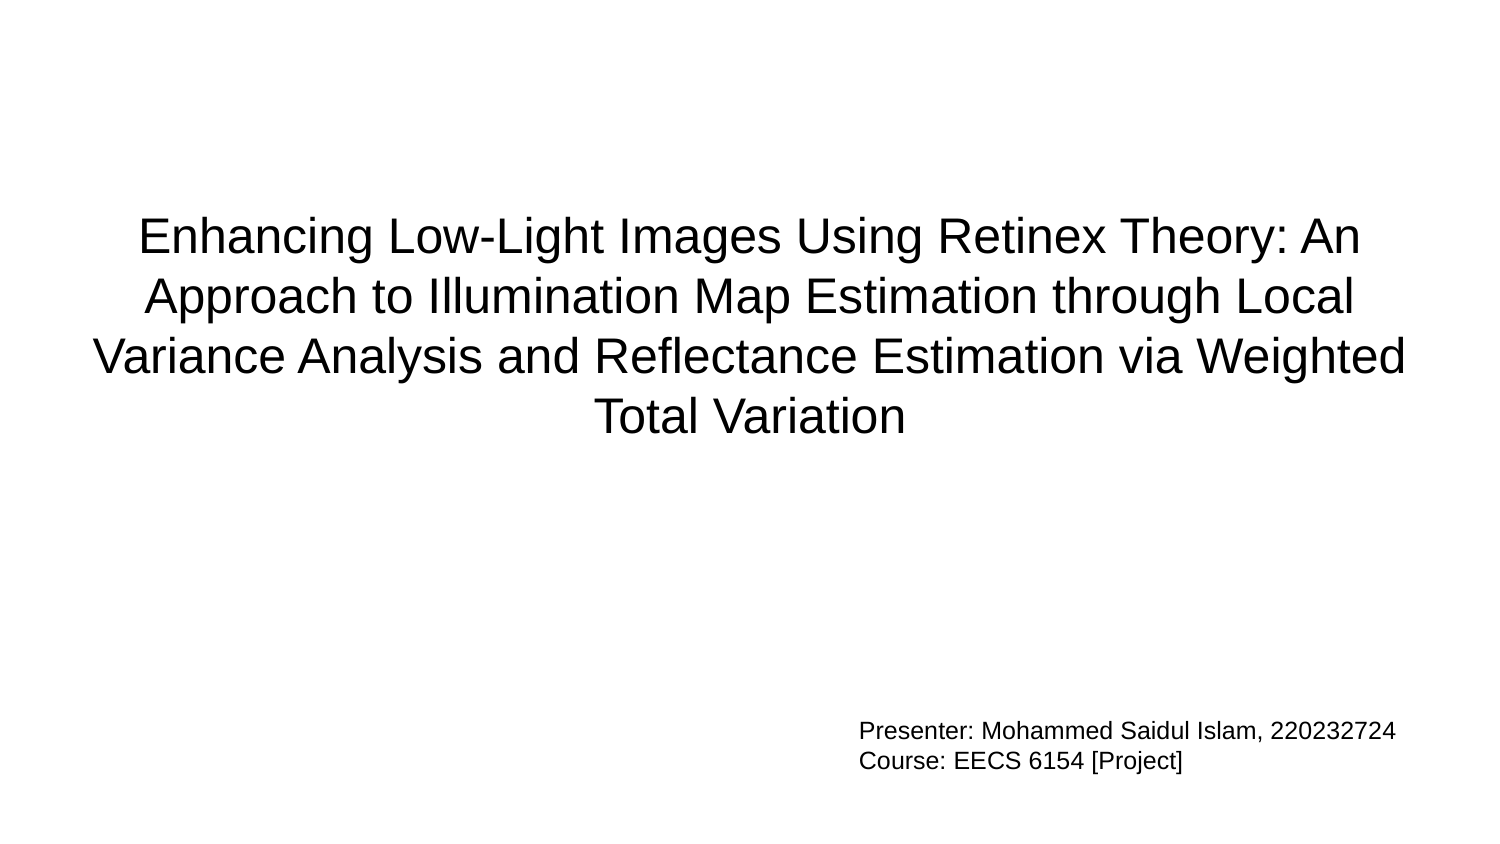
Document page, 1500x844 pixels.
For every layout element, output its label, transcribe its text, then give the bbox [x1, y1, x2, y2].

title Presenter: Mohammed Saidul Islam, 220232724 Course: EECS 6154 [Project] [843, 699, 1475, 814]
title Enhancing Low-Light Images Using Retinex Theory: An Approach to Illumination Map Estimation through Local Variance Analysis and Reflectance Estimation via Weighted Total Variation [51, 122, 1449, 459]
